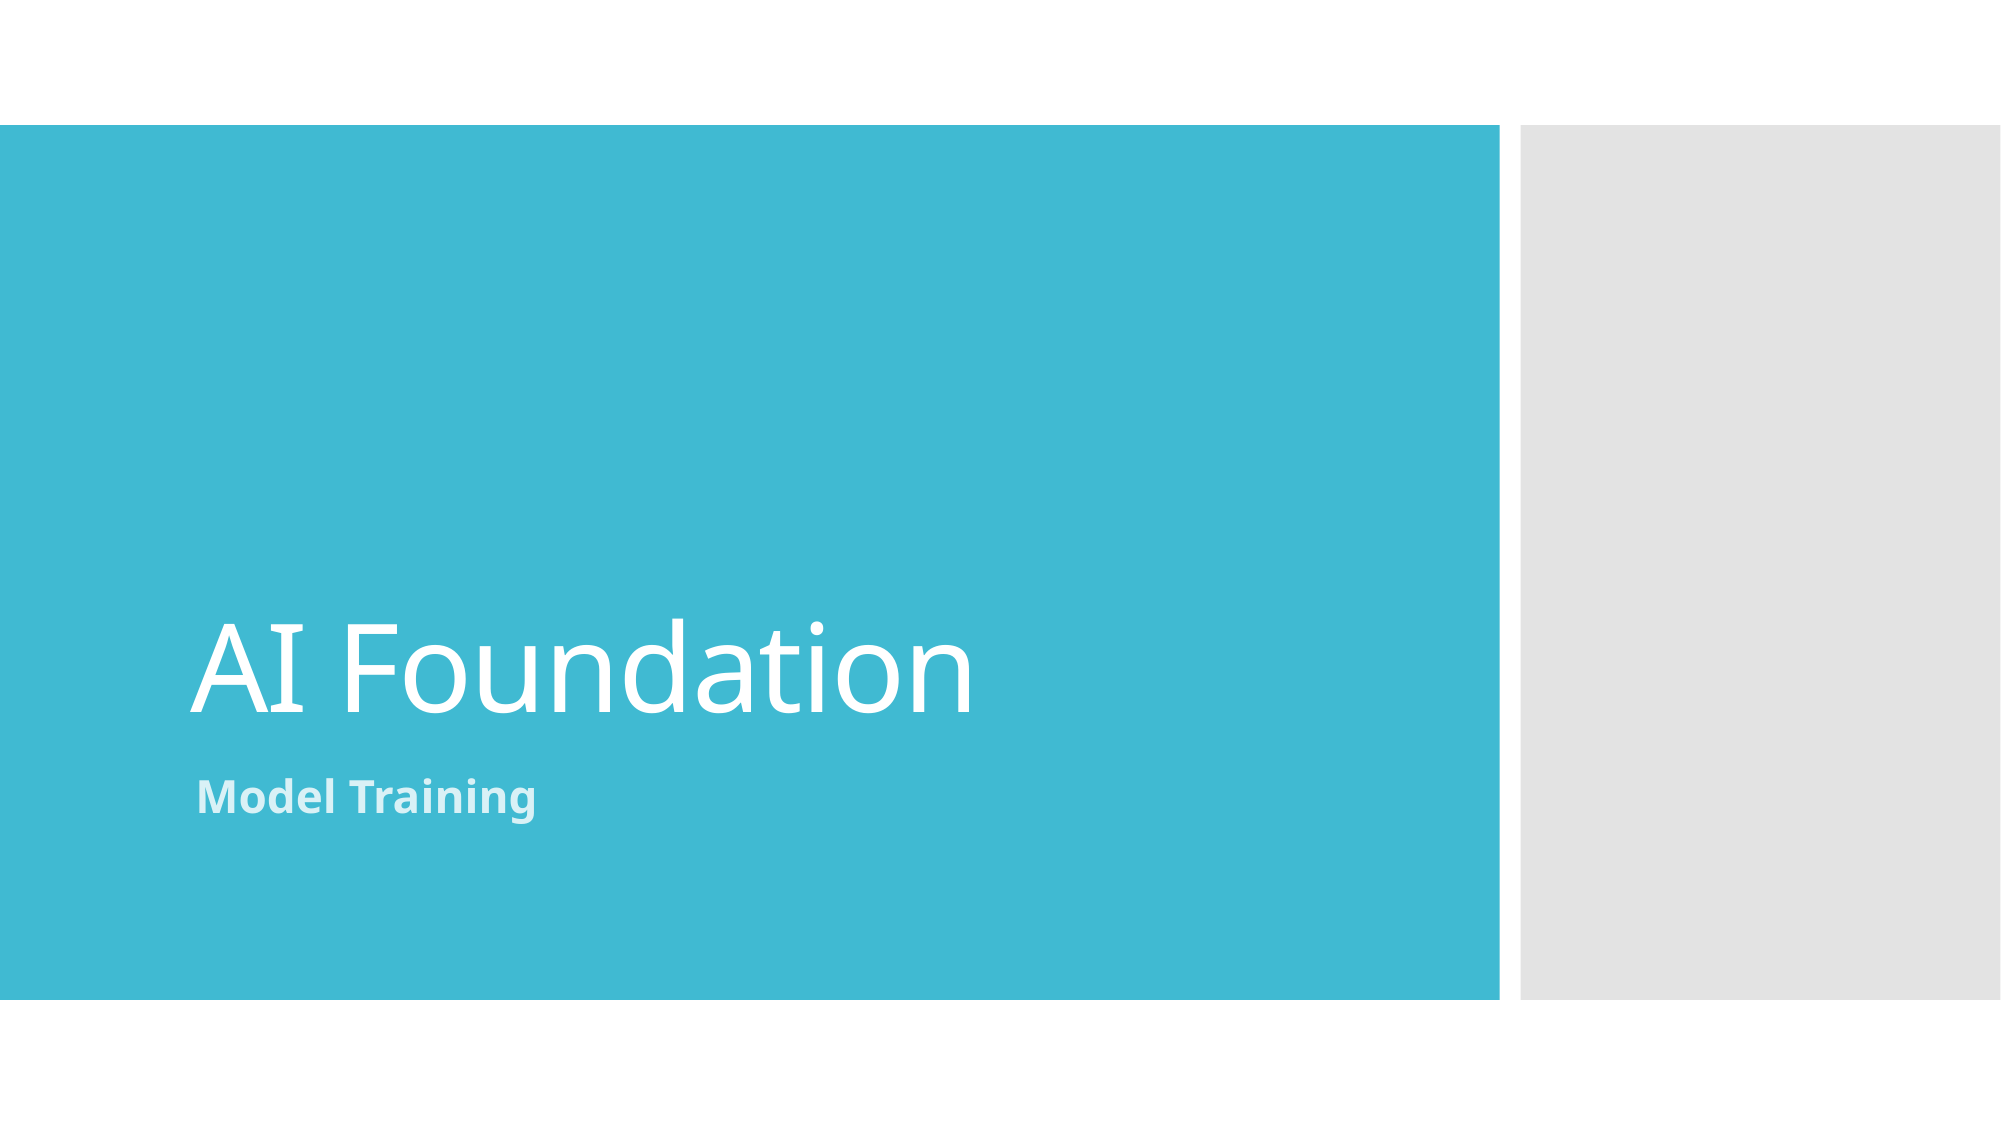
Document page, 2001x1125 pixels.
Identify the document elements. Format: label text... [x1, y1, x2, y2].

subtitle Model Training [180, 766, 1381, 917]
title AI Foundation [175, 213, 1376, 747]
